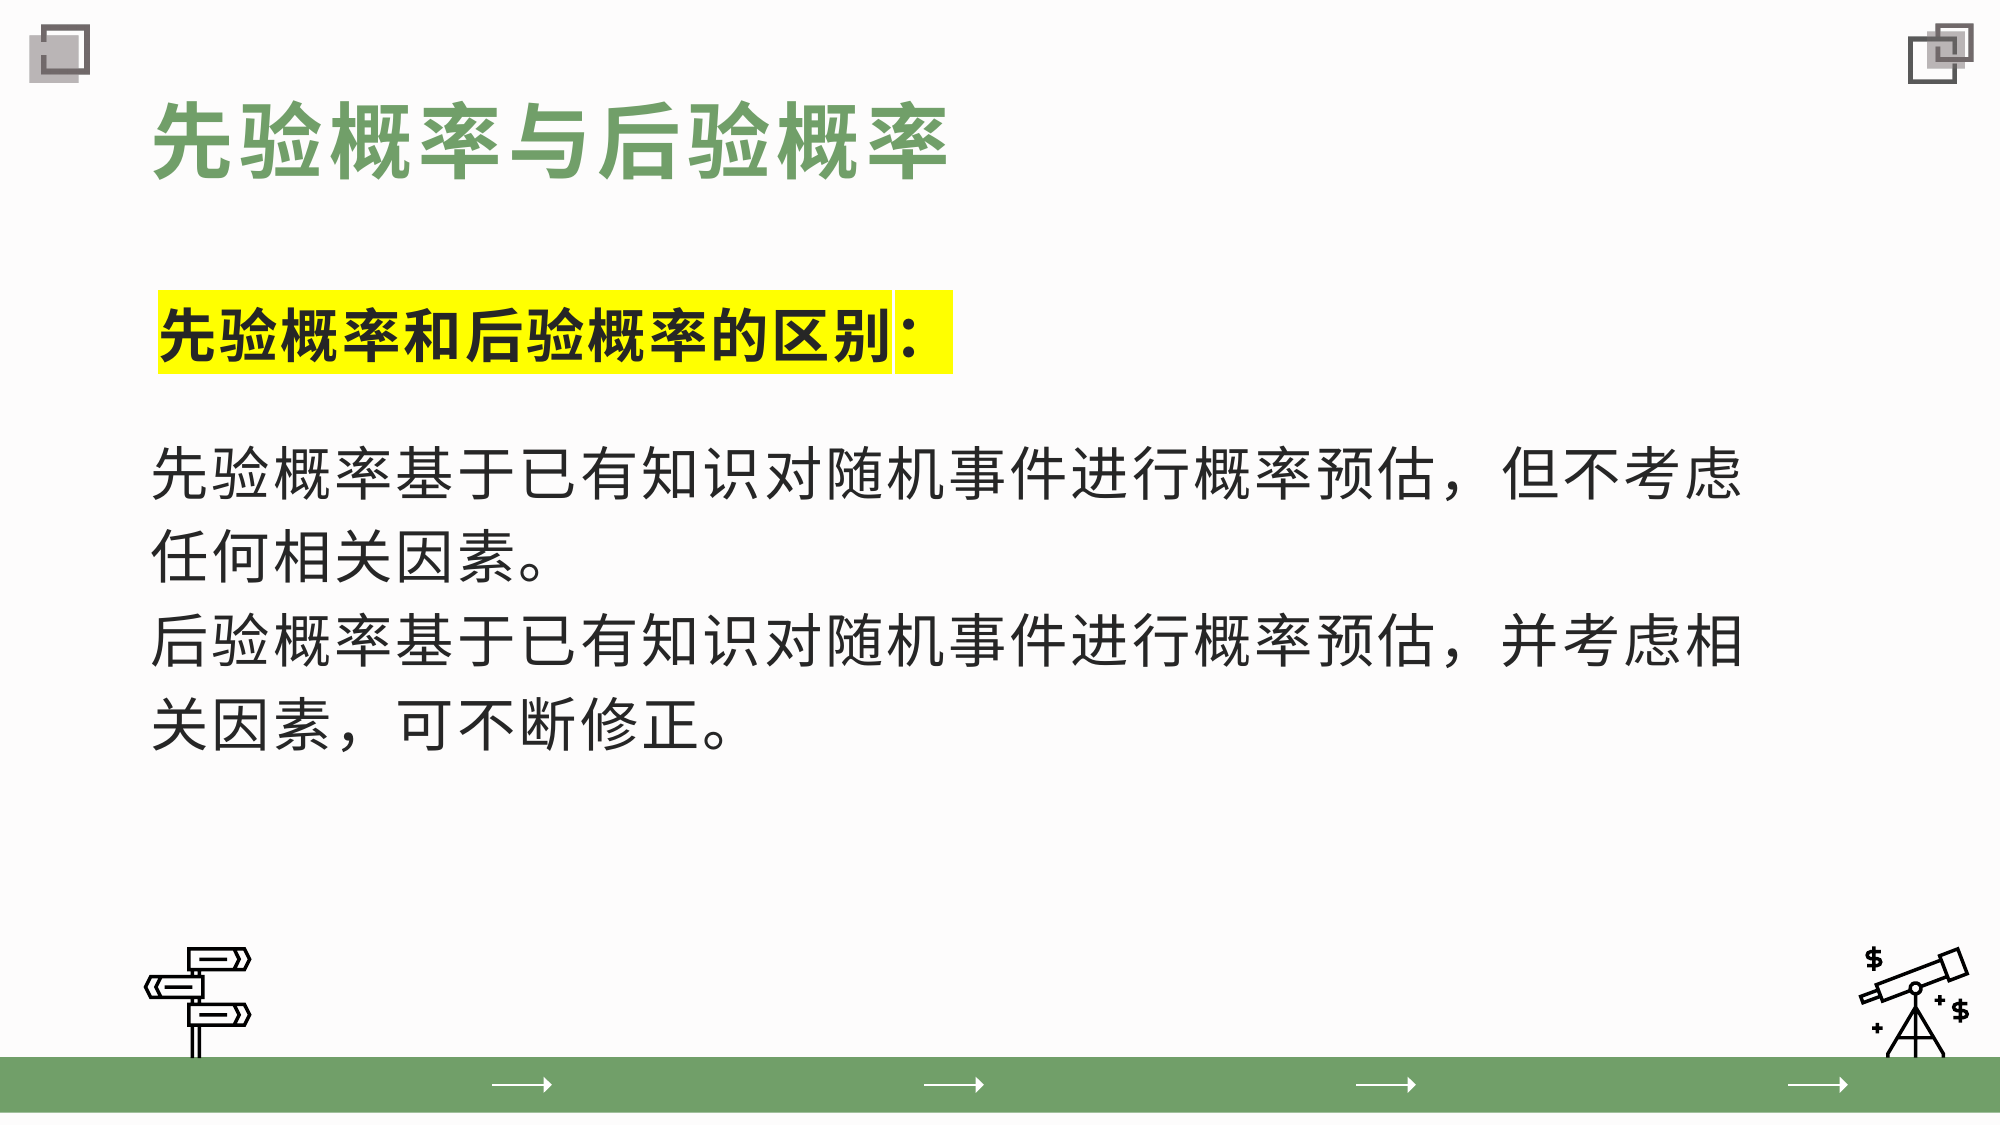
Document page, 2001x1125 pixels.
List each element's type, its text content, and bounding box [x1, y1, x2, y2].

text_box [954, 1056, 1384, 1114]
picture [1881, 0, 2000, 108]
text_box 先验概率与后验概率 [135, 62, 1327, 196]
text_box [522, 1056, 952, 1114]
text_box [0, 1056, 520, 1114]
text_box [1386, 1056, 1817, 1114]
text_box [542, 1074, 554, 1096]
text_box [143, 947, 252, 1059]
text_box [974, 1074, 986, 1096]
text_box [1818, 1056, 2000, 1114]
picture [0, 0, 119, 108]
text_box [1406, 1074, 1418, 1096]
text_box 先验概率基于已有知识对随机事件进行概率预估，但不考虑任何相关因素。 后验概率基于已有知识对随机事件进行概率预估，并考虑相关因素，可不断修正。 [135, 362, 1814, 824]
text_box 先验概率和后验概率的区别： [143, 277, 1144, 377]
text_box [1858, 946, 1970, 1058]
text_box [1838, 1074, 1850, 1096]
